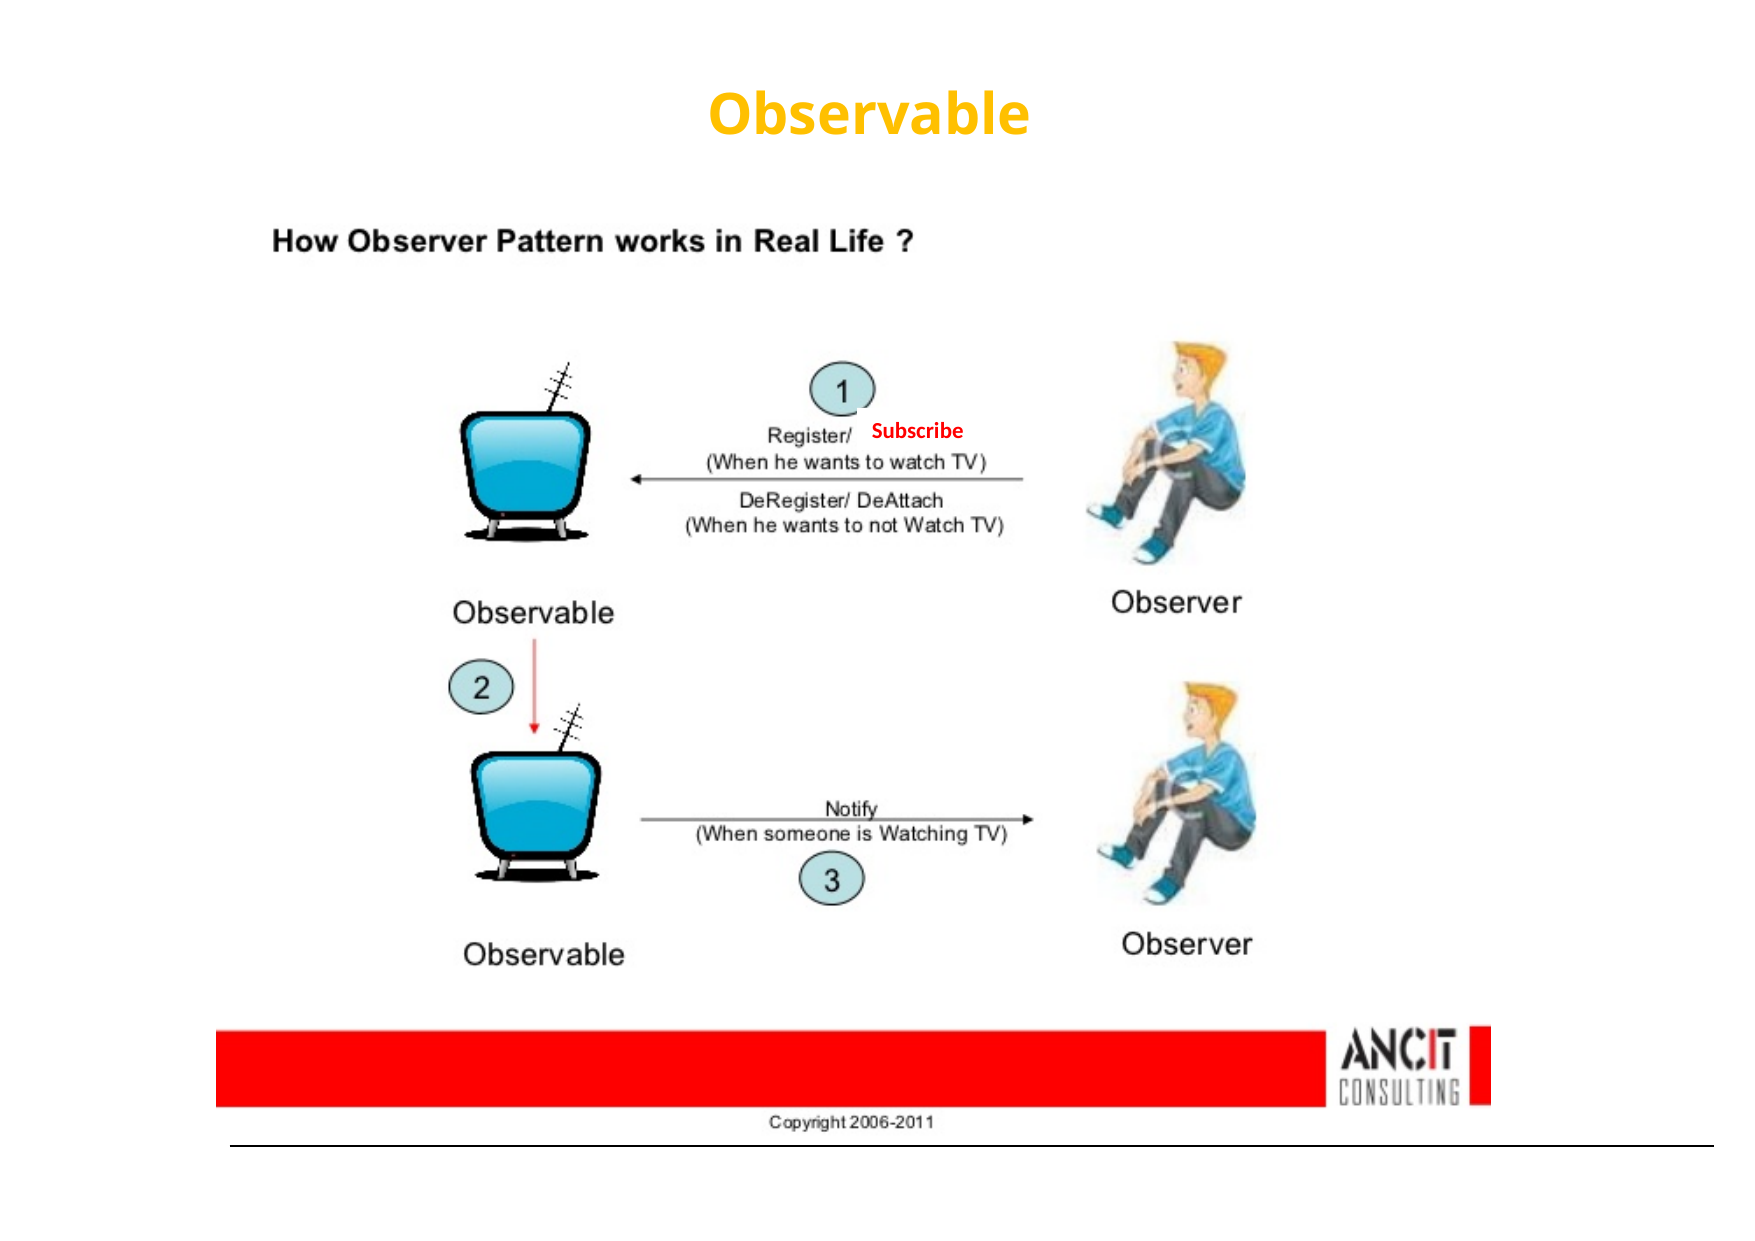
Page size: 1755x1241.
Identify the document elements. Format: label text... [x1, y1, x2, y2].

picture [215, 182, 1491, 1139]
title Observable [207, 77, 1547, 147]
